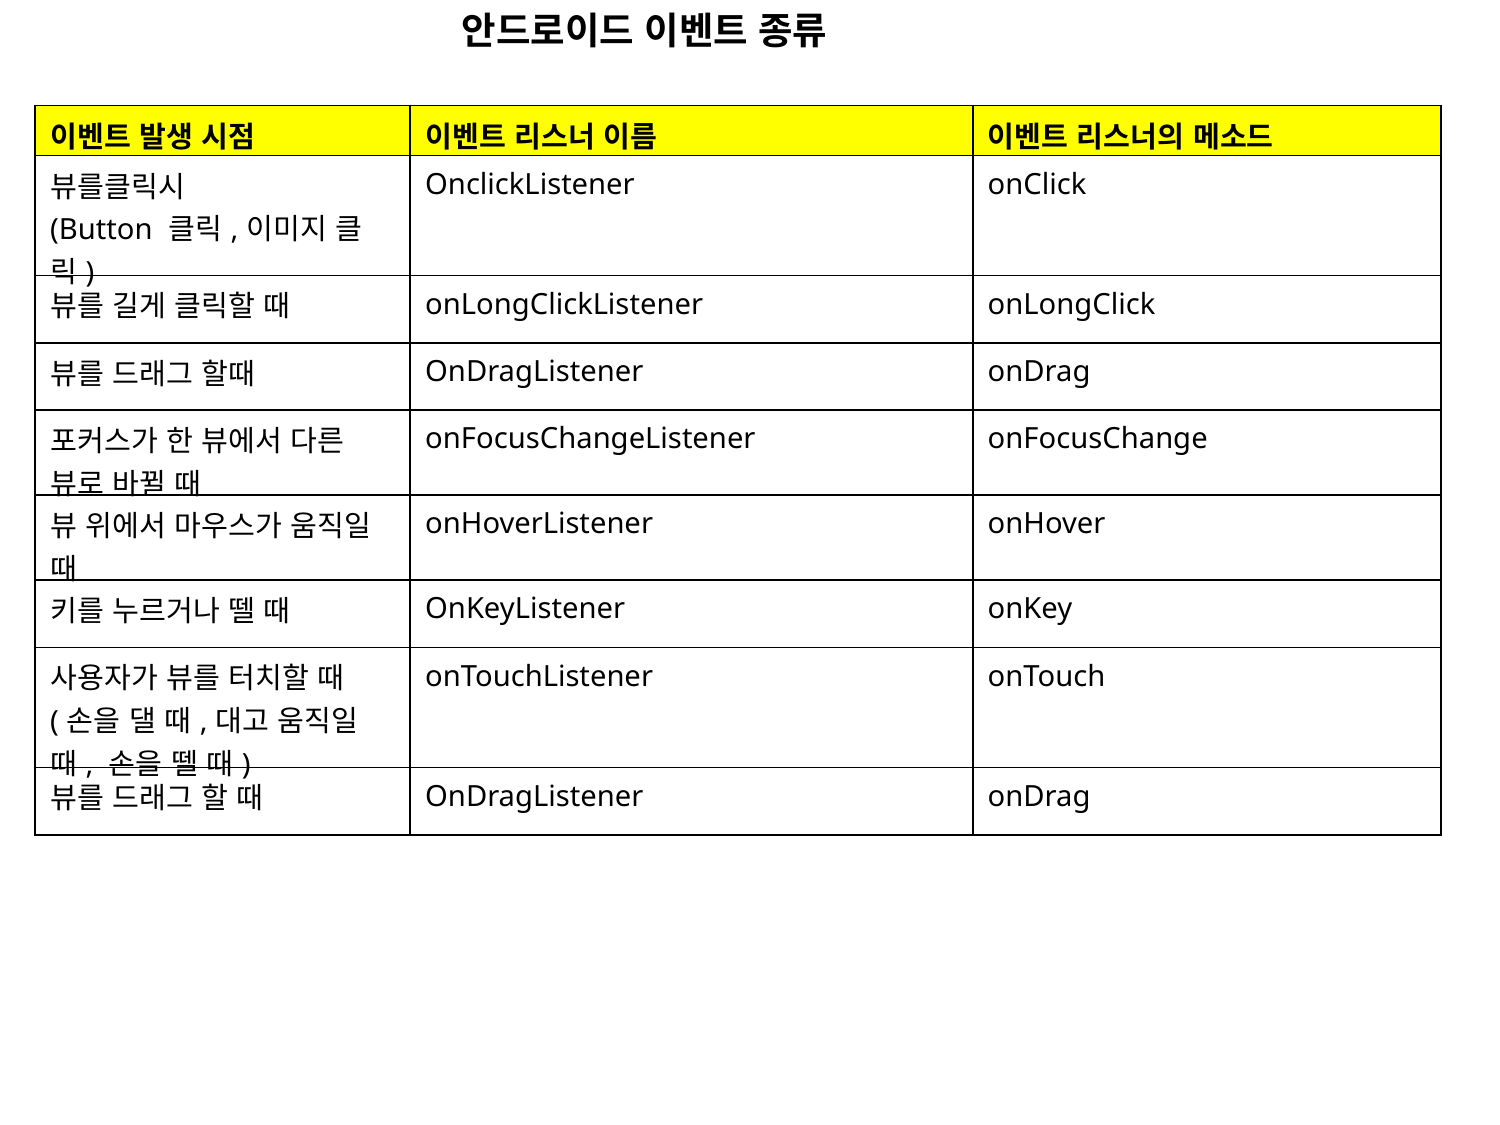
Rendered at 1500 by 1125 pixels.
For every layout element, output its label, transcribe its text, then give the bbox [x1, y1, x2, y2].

table_cell onLongClickListener [411, 276, 972, 342]
table_cell onKey [974, 581, 1440, 647]
table_cell onHoverListener [411, 496, 972, 579]
table_cell OnDragListener [411, 344, 972, 409]
table_header 이벤트 발생 시점 [36, 106, 409, 155]
table_cell OnKeyListener [411, 581, 972, 647]
table_cell 키를 누르거나 뗄 때 [36, 581, 409, 647]
table_cell 뷰를 드래그 할때 [36, 344, 409, 409]
table_cell onDrag [974, 768, 1440, 834]
table_cell onTouch [974, 648, 1440, 767]
table_cell 뷰를클릭시 (Button 클릭,이미지 클릭) [36, 156, 409, 275]
table_cell onFocusChangeListener [411, 411, 972, 494]
table_cell onClick [974, 156, 1440, 275]
table_cell 사용자가 뷰를 터치할 때 (손을 댈 때,대고 움직일 때, 손을 뗄 때) [36, 648, 409, 767]
table_cell onTouchListener [411, 648, 972, 767]
table_cell 포커스가 한 뷰에서 다른 뷰로 바뀔 때 [36, 411, 409, 494]
table_header 이벤트 리스너 이름 [411, 106, 972, 155]
table_cell 뷰를 드래그 할 때 [36, 768, 409, 834]
table_cell 뷰 위에서 마우스가 움직일 때 [36, 496, 409, 579]
table_cell onLongClick [974, 276, 1440, 342]
text_box 안드로이드 이벤트 종류 [128, 0, 1161, 60]
table_cell onFocusChange [974, 411, 1440, 494]
table_cell OnDragListener [411, 768, 972, 834]
table_cell onHover [974, 496, 1440, 579]
table_header 이벤트 리스너의 메소드 [974, 106, 1440, 155]
table_cell 뷰를 길게 클릭할 때 [36, 276, 409, 342]
table_cell onDrag [974, 344, 1440, 409]
table_cell OnclickListener [411, 156, 972, 275]
